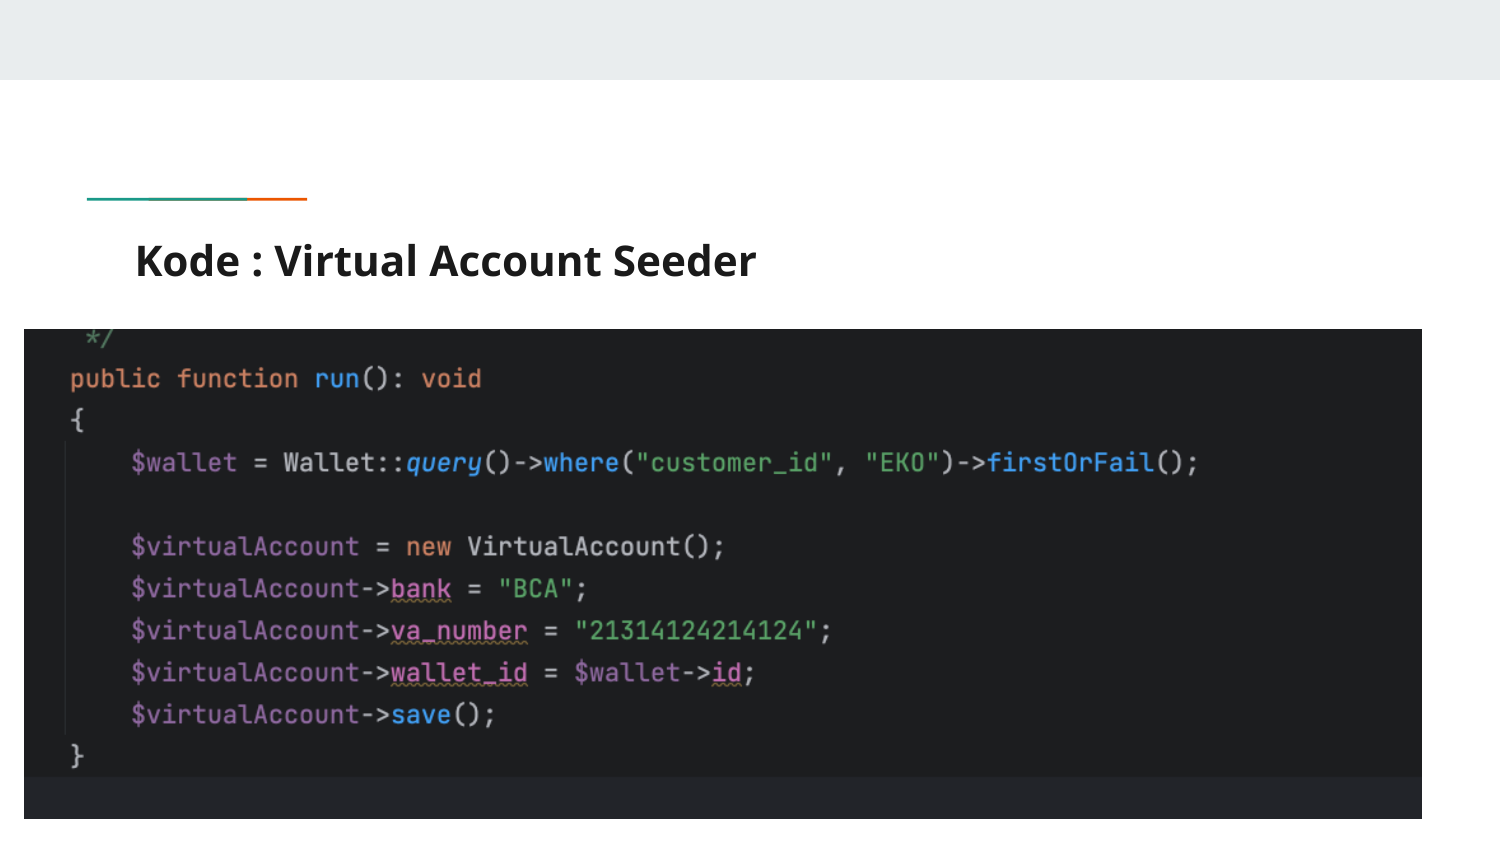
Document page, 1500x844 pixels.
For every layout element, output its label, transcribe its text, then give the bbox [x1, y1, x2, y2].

picture [24, 328, 1422, 819]
title Kode : Virtual Account Seeder [119, 216, 1381, 305]
